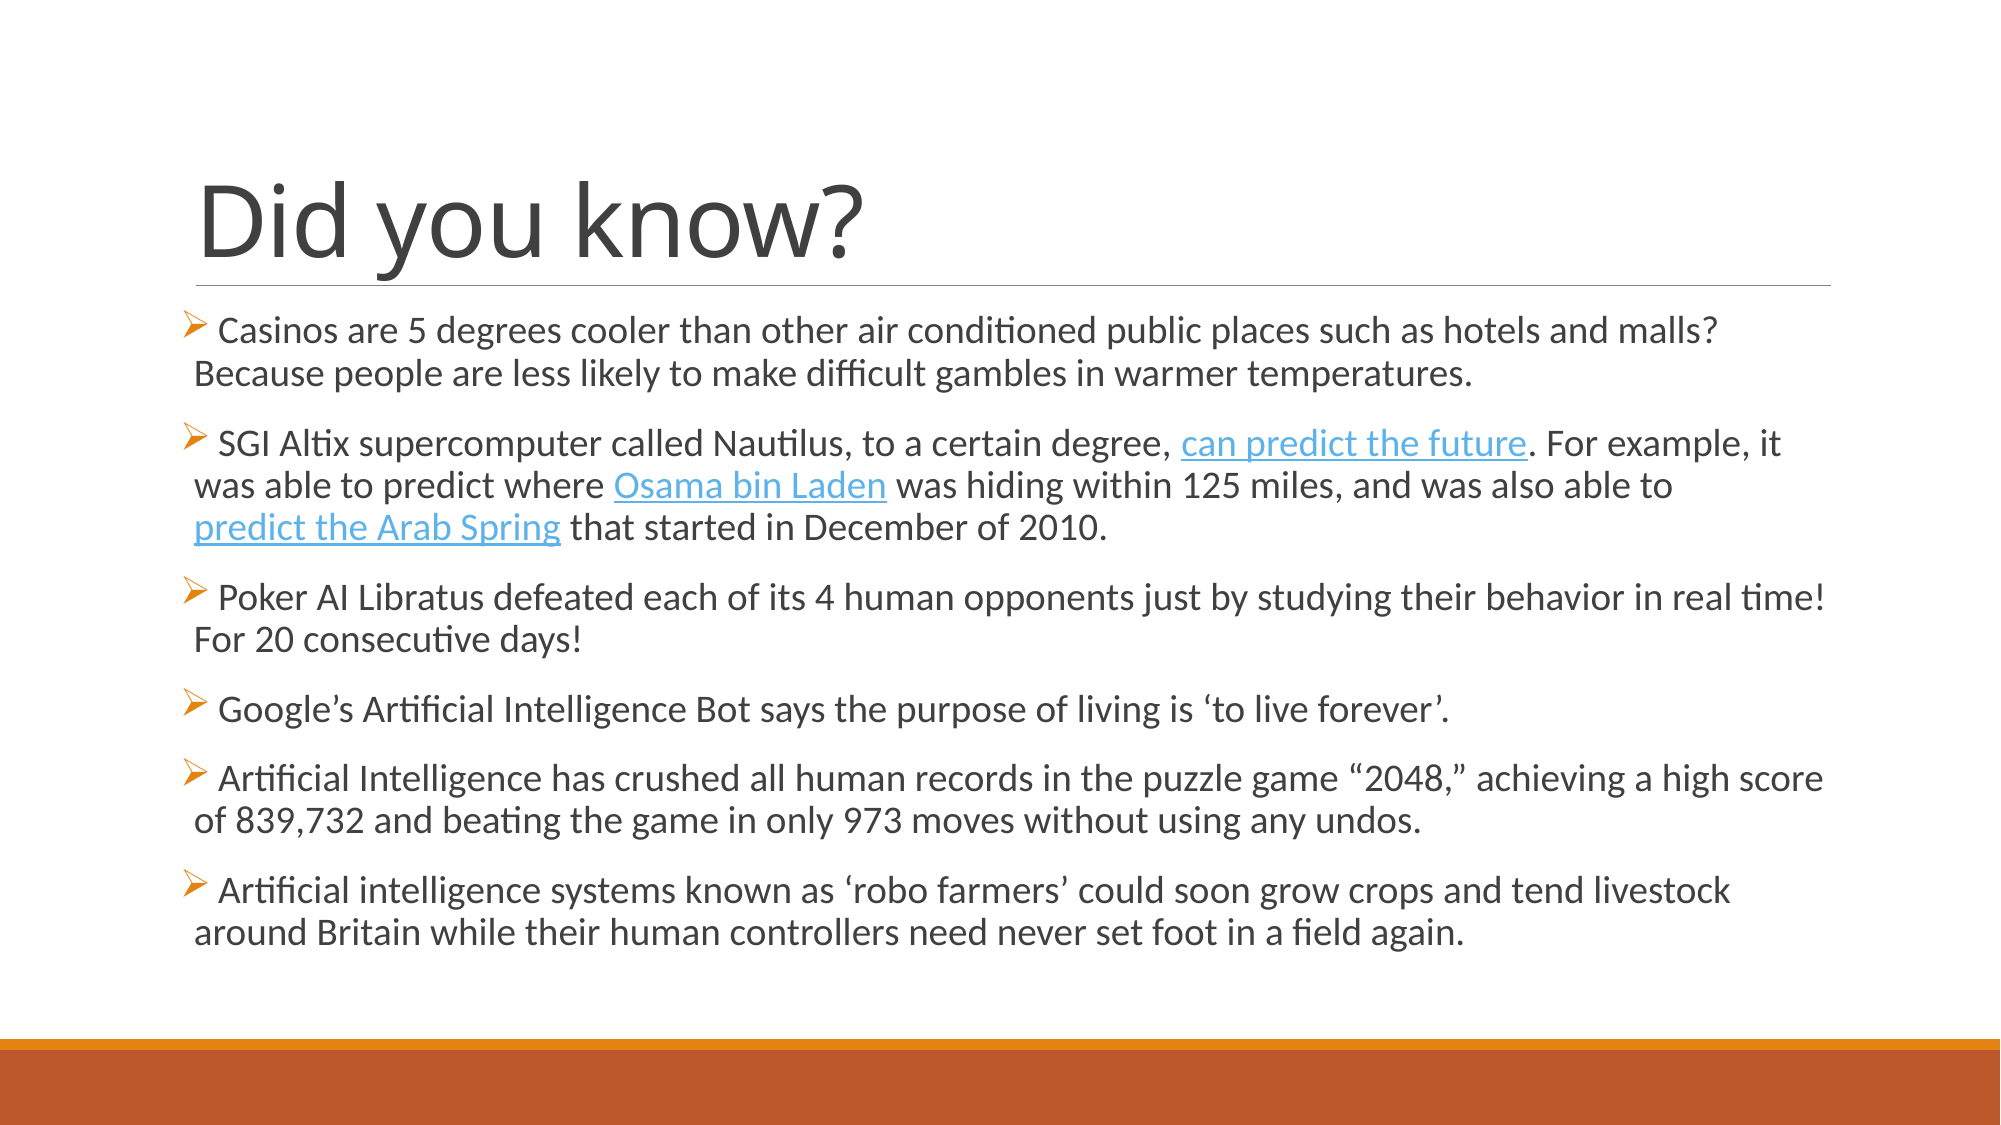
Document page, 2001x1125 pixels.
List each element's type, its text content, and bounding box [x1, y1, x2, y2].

title Did you know? [180, 47, 1830, 285]
list Casinos are 5 degrees cooler than other air conditioned public places such as hotels and malls? Because people are less likely to make difficult gambles in warmer temperatures. SGI Altix supercomputer called Nautilus, to a certain degree, can predict the future. For example, it was able to predict where Osama bin Laden was hiding within 125 miles, and was also able to predict the Arab Spring that started in December of 2010. Poker AI Libratus defeated each of its 4 human opponents just by studying their behavior in real time! For 20 consecutive days! Google’s Artificial Intelligence Bot says the purpose of living is ‘to live forever’. Artificial Intelligence has crushed all human records in the puzzle game “2048,” achieving a high score of 839,732 and beating the game in only 973 moves without using any undos. Artificial intelligence systems known as ‘robo farmers’ could soon grow crops and tend livestock around Britain while their human controllers need never set foot in a field again. [180, 302, 1830, 963]
